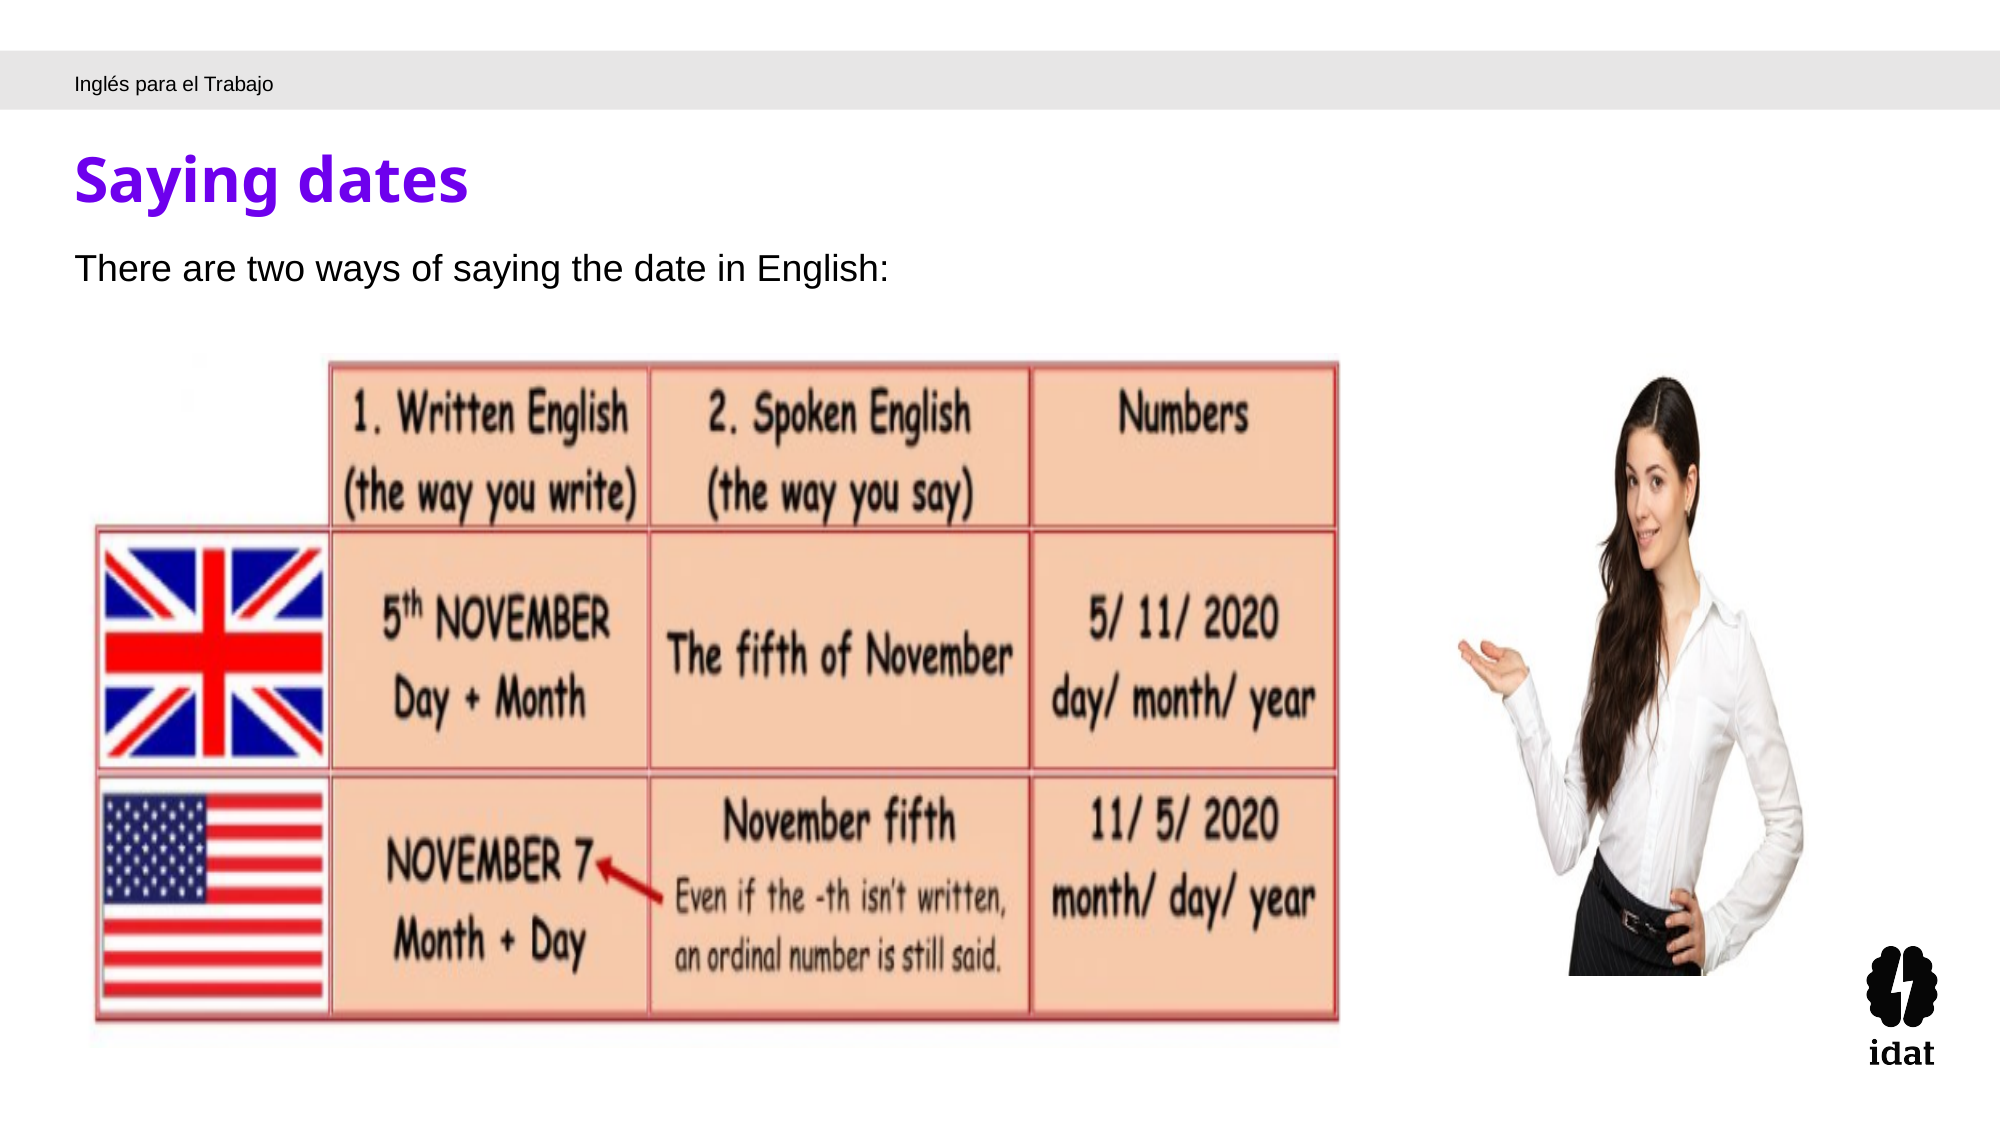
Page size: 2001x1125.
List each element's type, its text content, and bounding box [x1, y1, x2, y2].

text_box There are two ways of saying the date in English: [74, 228, 1658, 319]
list Saying dates [74, 149, 973, 228]
picture [74, 353, 1828, 1048]
picture [1866, 946, 1938, 1065]
list Inglés para el Trabajo [74, 58, 690, 106]
